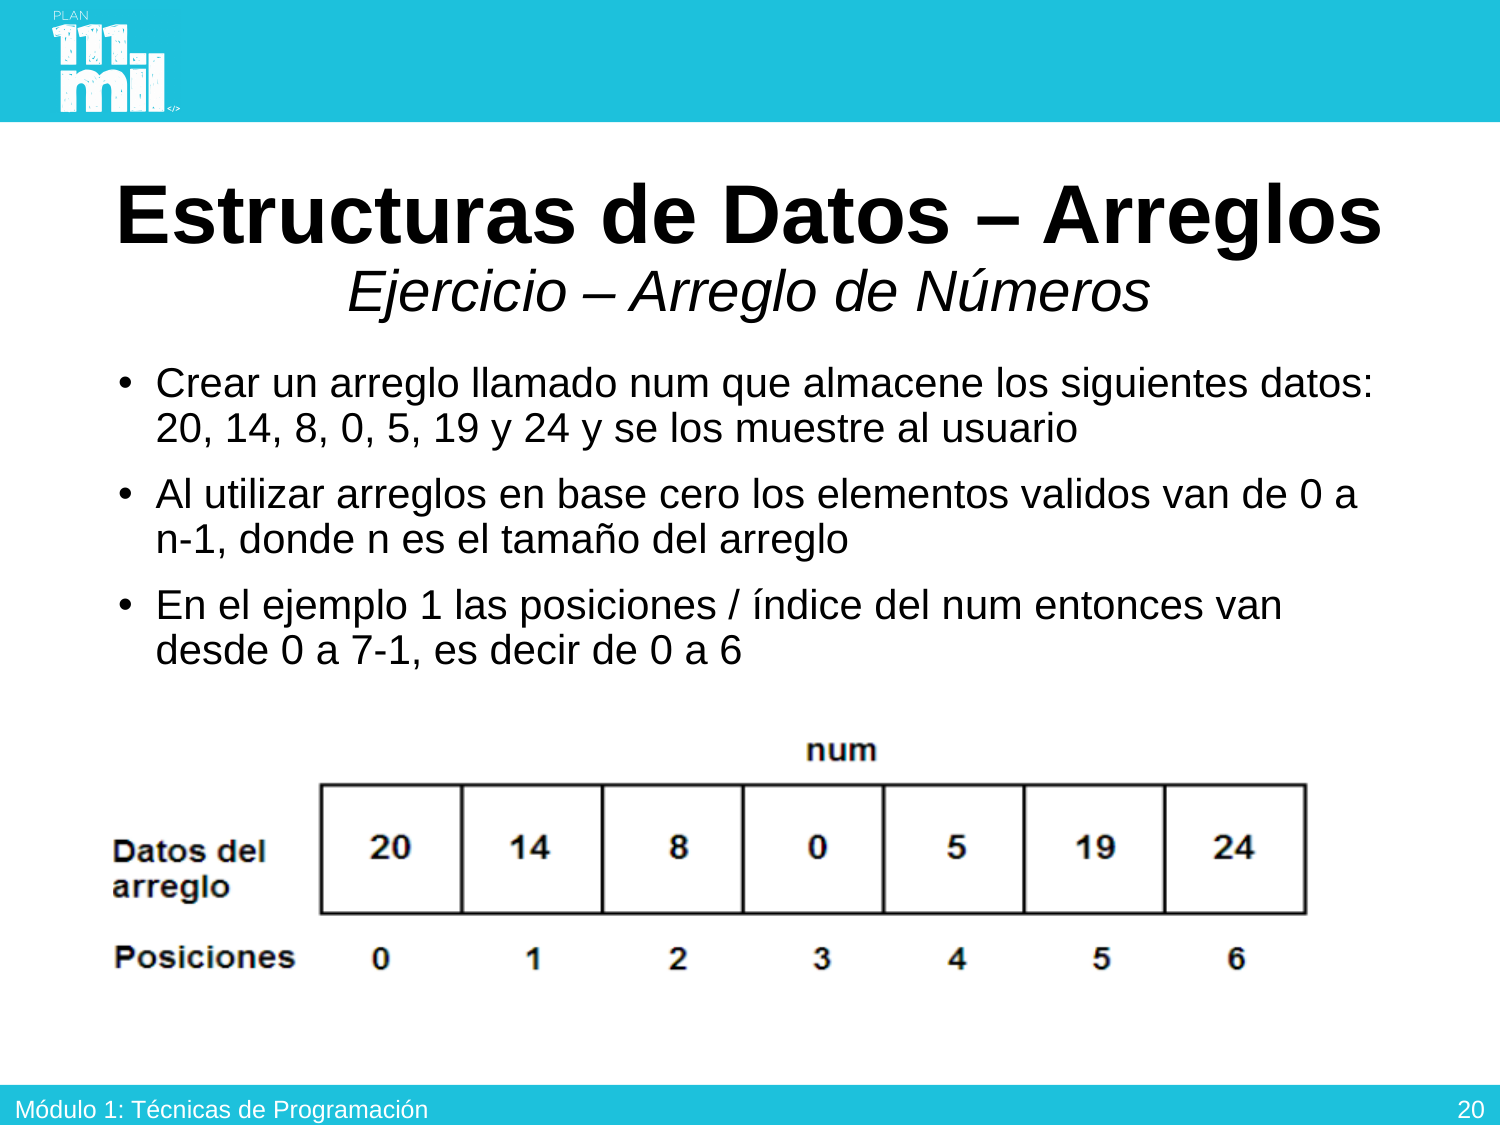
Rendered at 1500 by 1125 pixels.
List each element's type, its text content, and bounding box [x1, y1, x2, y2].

footer Módulo 1: Técnicas de Programación [0, 1078, 507, 1125]
picture [113, 716, 1328, 1016]
title Estructuras de Datos – Arreglos Ejercicio – Arreglo de Números [0, 147, 1500, 348]
slide_number 19 [1162, 1078, 1500, 1125]
list Crear un arreglo llamado num que almacene los siguientes datos: 20, 14, 8, 0, 5, 19 y 24 y se los muestre al usuario Al utilizar arreglos en base cero los elementos validos van de 0 a n-1, donde n es el tamaño del arreglo En el ejemplo 1 las posiciones / índice del num entonces van desde 0 a 7-1, es decir de 0 a 6 [103, 354, 1397, 1069]
